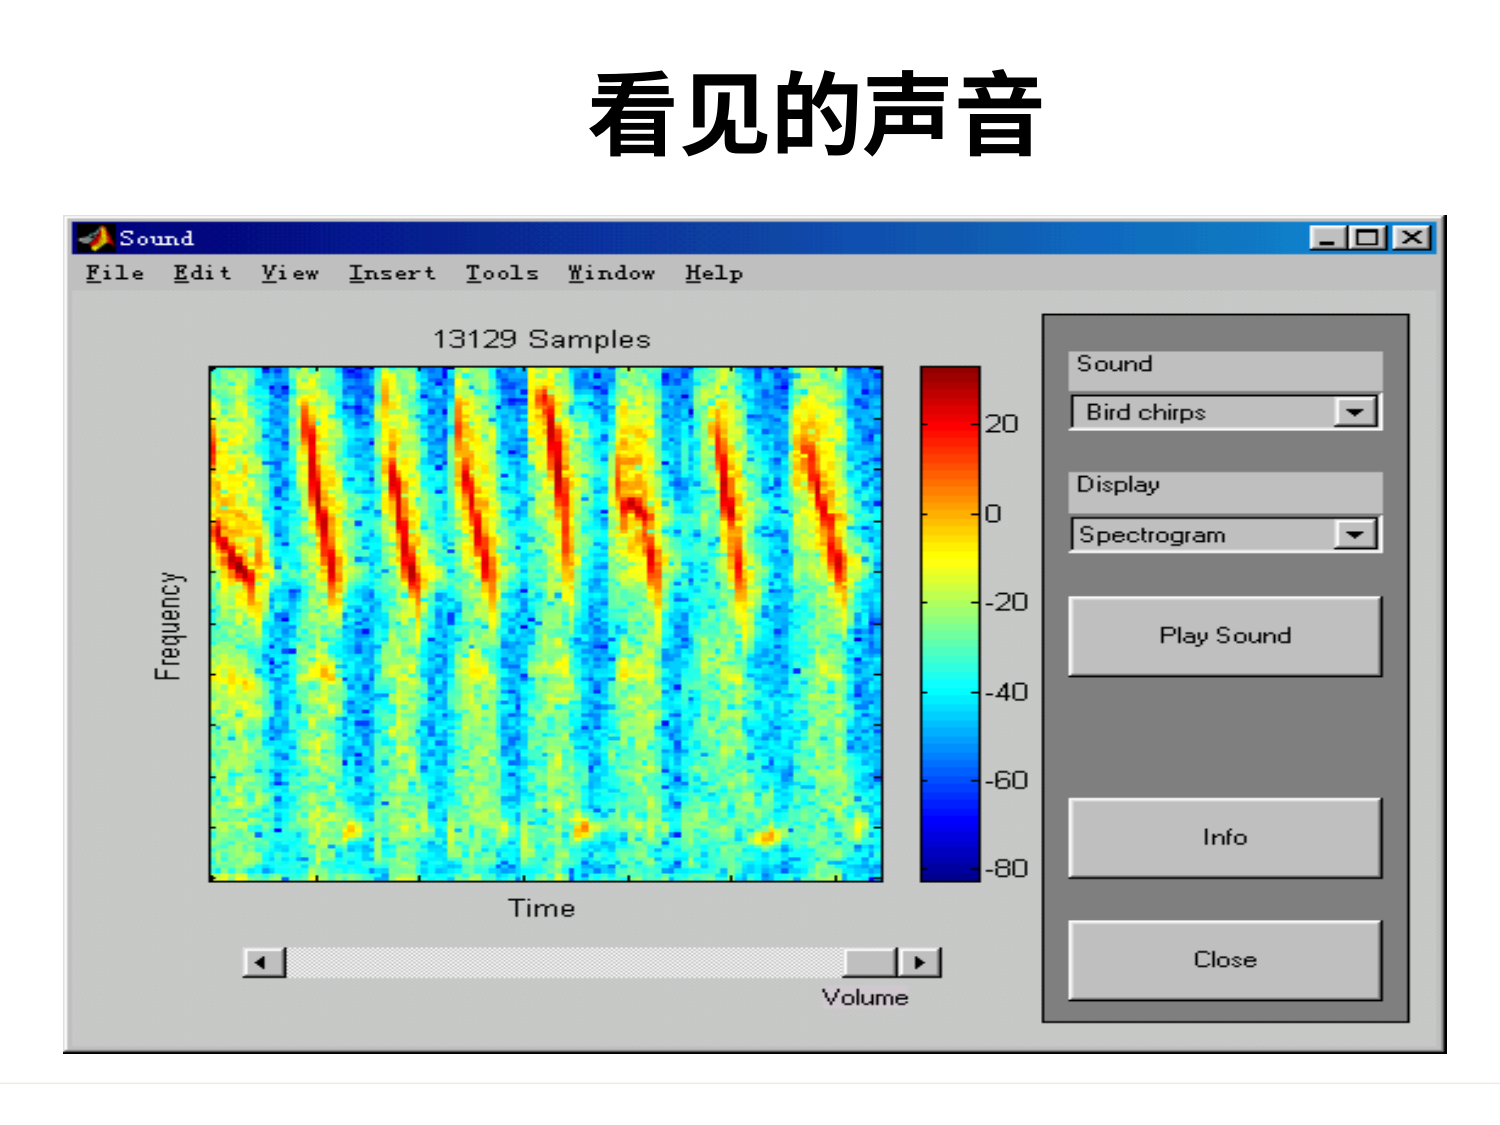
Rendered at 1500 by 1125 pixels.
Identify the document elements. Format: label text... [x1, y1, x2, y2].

picture [63, 215, 1447, 1054]
text_box 看见的声音 [573, 49, 1062, 174]
